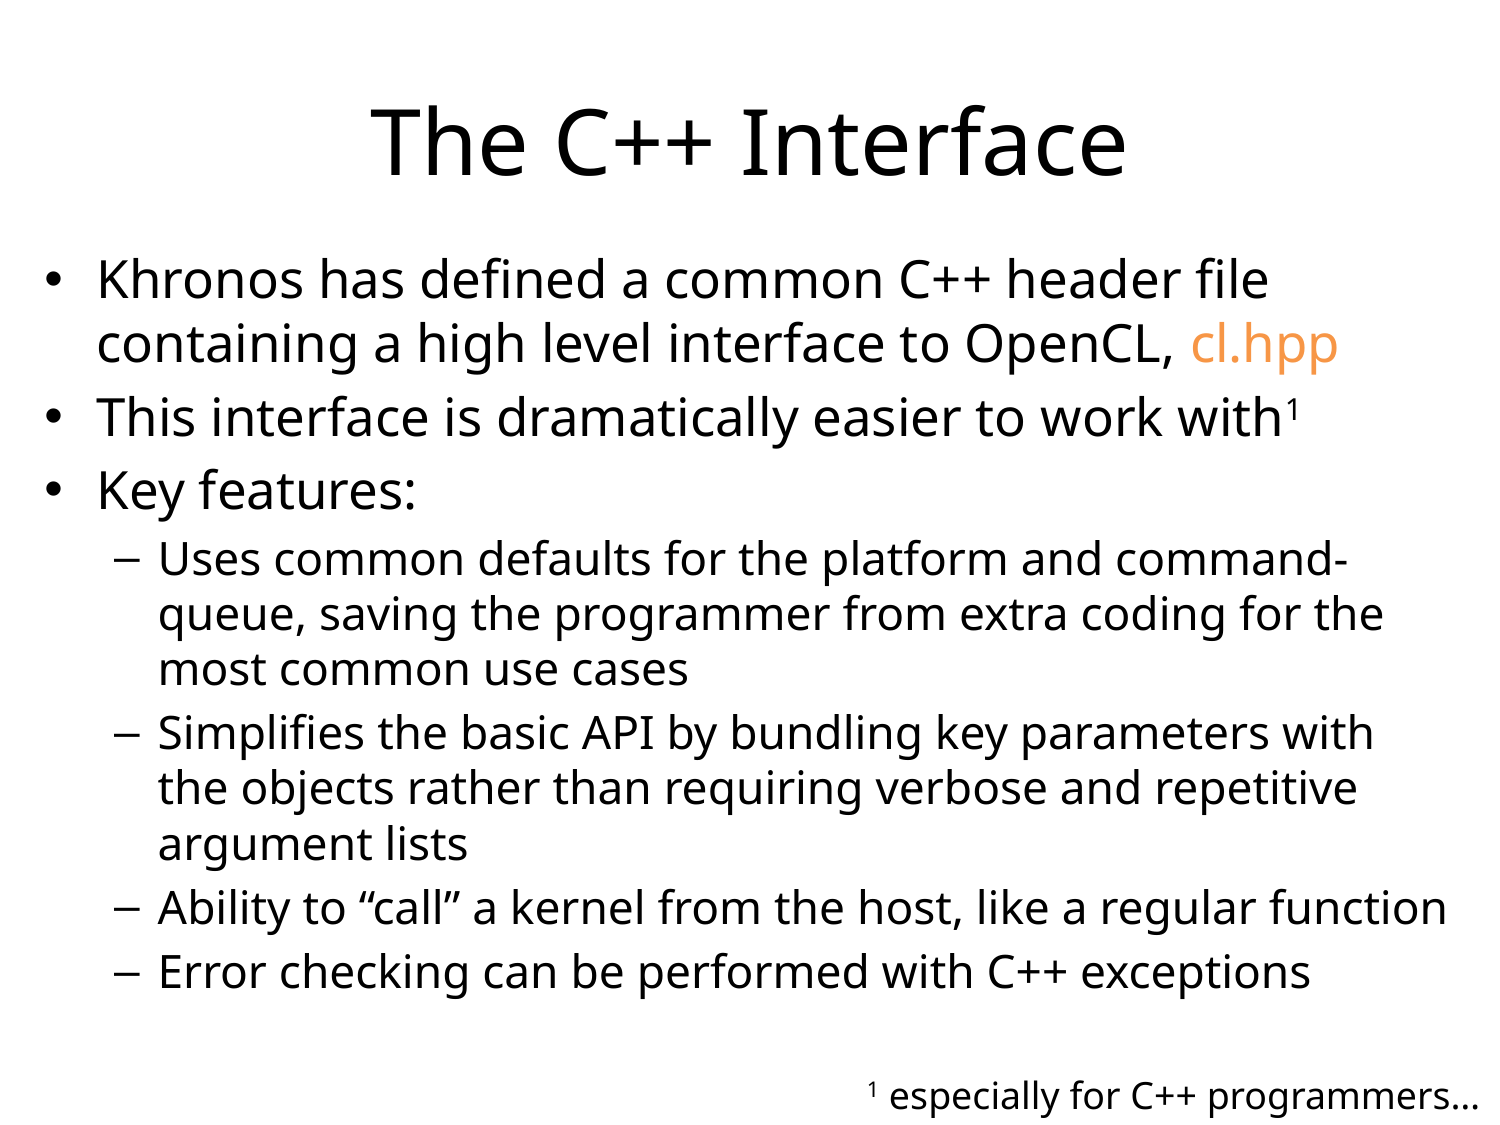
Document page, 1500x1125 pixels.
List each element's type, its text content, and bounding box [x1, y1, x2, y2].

title The C++ Interface [75, 45, 1425, 233]
text_box 1 especially for C++ programmers… [852, 1064, 1496, 1125]
list Khronos has defined a common C++ header file containing a high level interface to OpenCL, cl.hpp This interface is dramatically easier to work with1 Key features: Uses common defaults for the platform and command-queue, saving the programmer from extra coding for the most common use cases Simplifies the basic API by bundling key parameters with the objects rather than requiring verbose and repetitive argument lists Ability to “call” a kernel from the host, like a regular function Error checking can be performed with C++ exceptions [29, 238, 1471, 1071]
